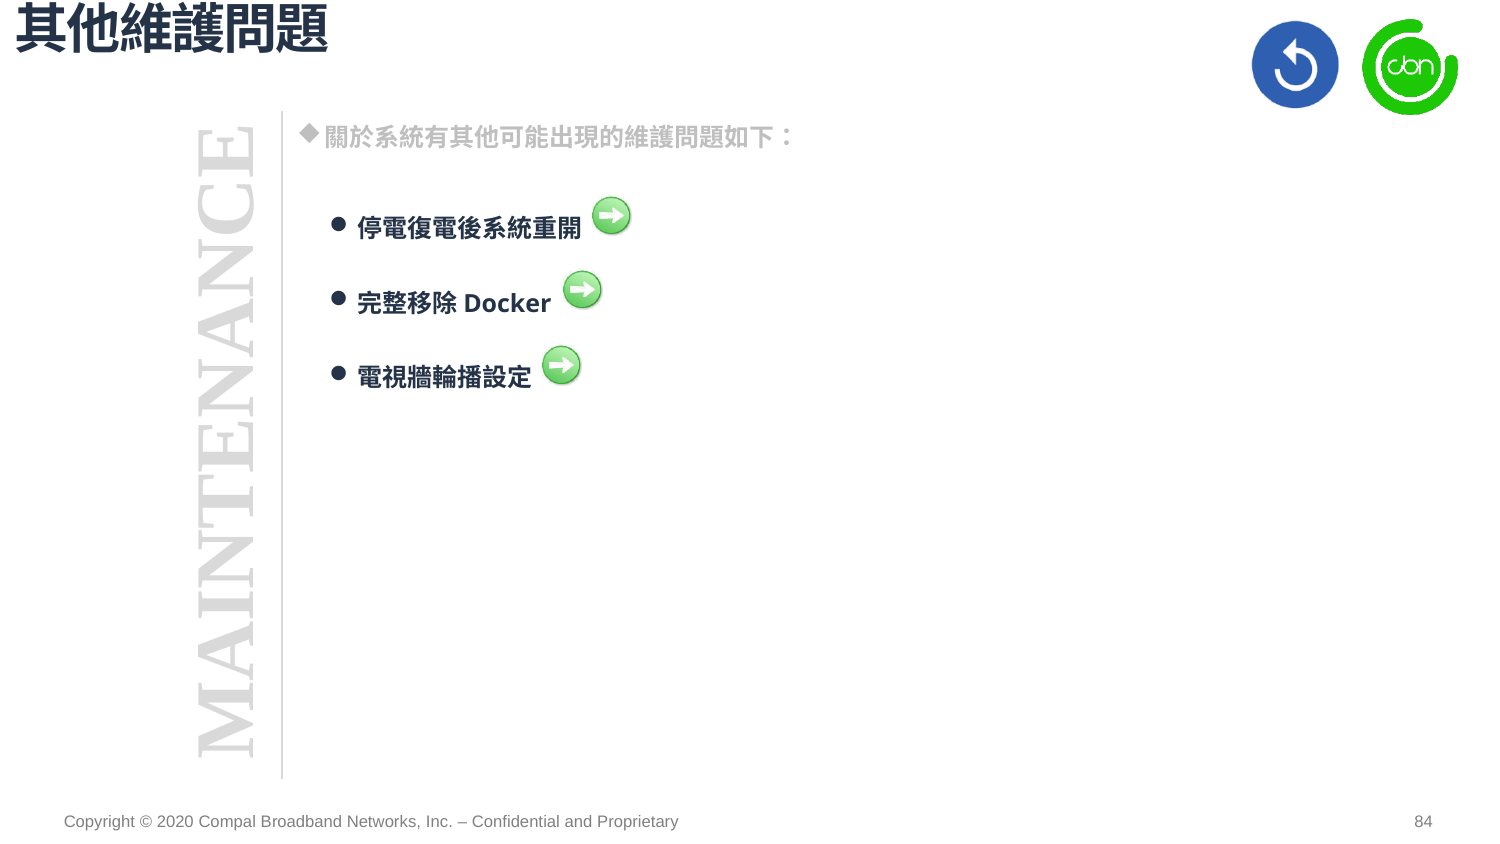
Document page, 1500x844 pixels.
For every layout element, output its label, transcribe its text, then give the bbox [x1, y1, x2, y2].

text_box 其他維護問題 [0, 0, 1231, 86]
text_box 關於系統有其他可能出現的維護問題如下： [282, 99, 922, 159]
text_box MAINTENANCE [162, 68, 278, 775]
picture [541, 343, 583, 386]
picture [1362, 19, 1458, 115]
picture [562, 268, 604, 311]
slide_number 84 [1372, 802, 1448, 839]
text_box 停電復電後系統重開 完整移除Docker 電視牆輪播設定 [312, 158, 832, 774]
picture [1251, 20, 1339, 111]
picture [591, 194, 632, 237]
